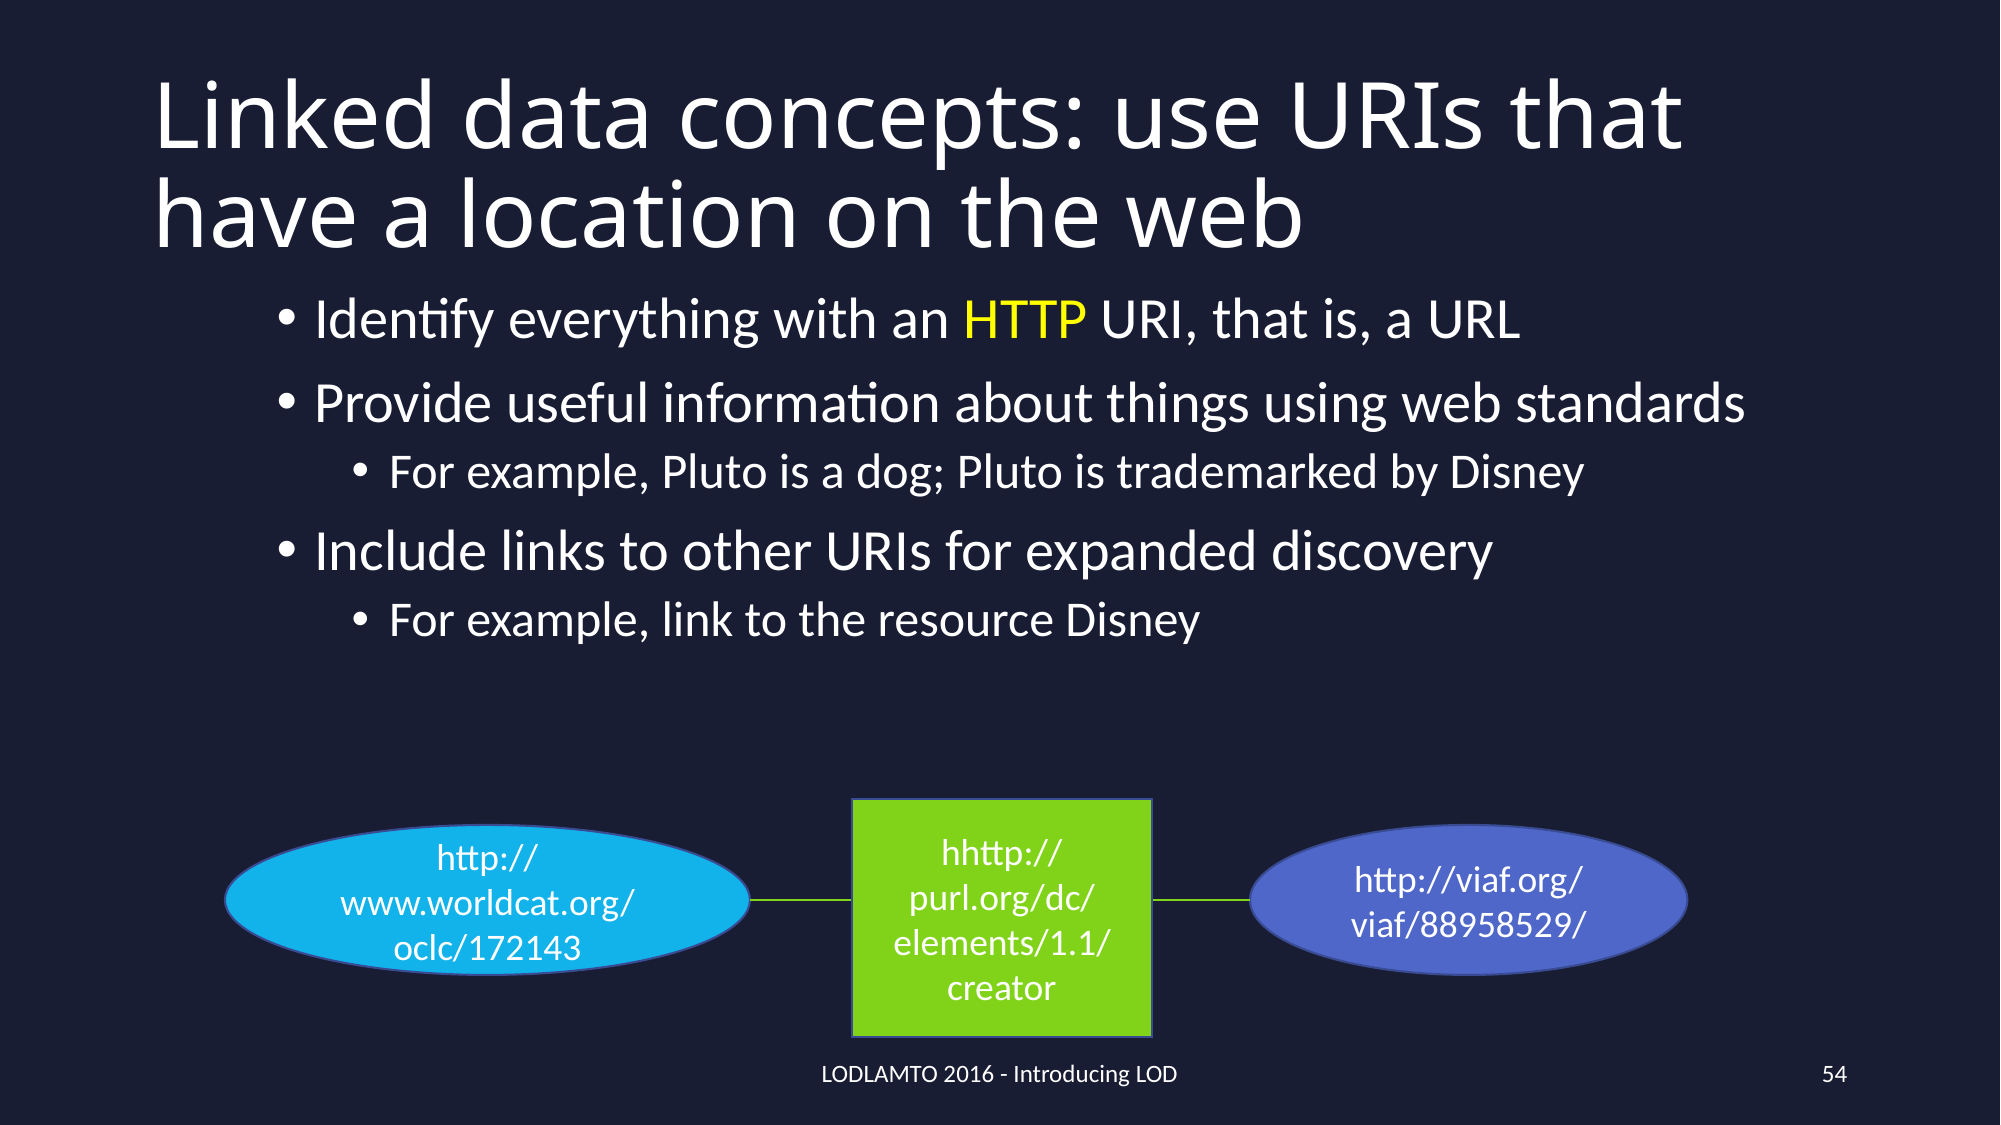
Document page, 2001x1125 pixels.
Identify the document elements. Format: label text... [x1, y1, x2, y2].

title Linked data concepts: use URIs that have a location on the web [137, 59, 1863, 278]
slide_number 54 [1412, 1042, 1863, 1103]
footer LODLAMTO 2016 - Introducing LOD [662, 1042, 1338, 1103]
list Identify everything with an HTTP URI, that is, a URL Provide useful information about things using web standards For example, Pluto is a dog; Pluto is trademarked by Disney Include links to other URIs for expanded discovery For example, link to the resource Disney [261, 281, 1867, 751]
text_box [224, 798, 1688, 1038]
